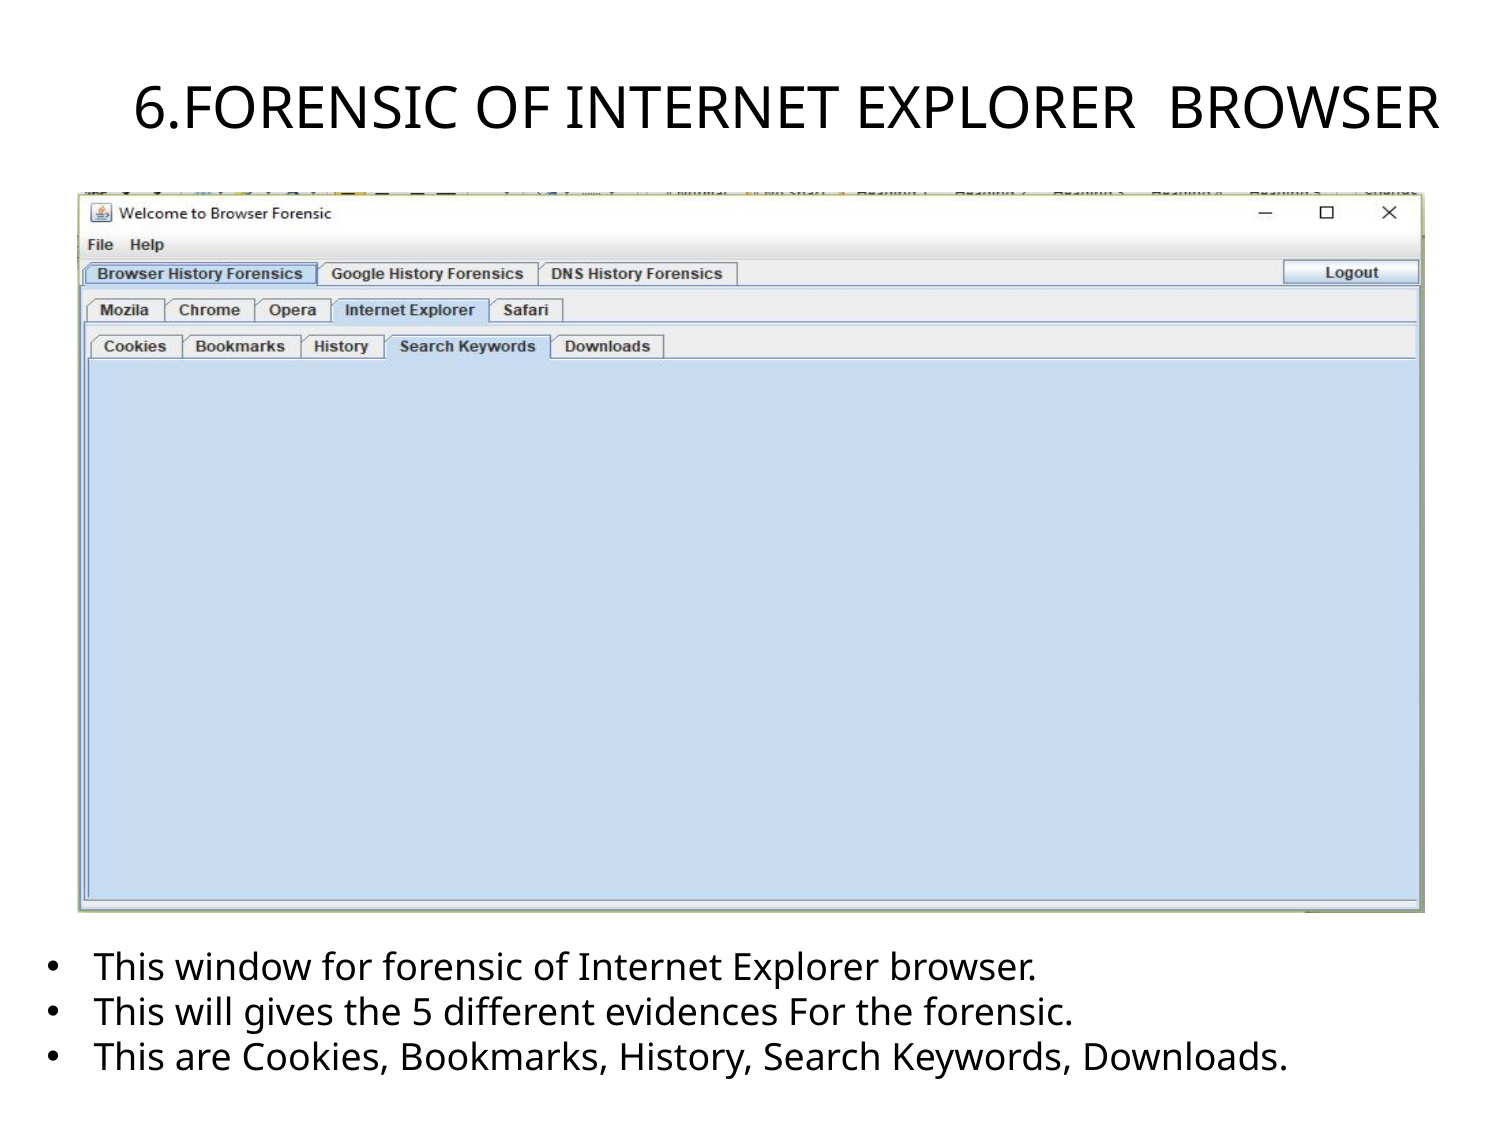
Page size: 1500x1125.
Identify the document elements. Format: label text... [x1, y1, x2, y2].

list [77, 192, 1426, 913]
text_box This window for forensic of Internet Explorer browser. This will gives the 5 different evidences For the forensic. This are Cookies, Bookmarks, History, Search Keywords, Downloads. [31, 935, 1305, 1086]
title 6.Forensic of internet explorer browser [118, 60, 1463, 150]
